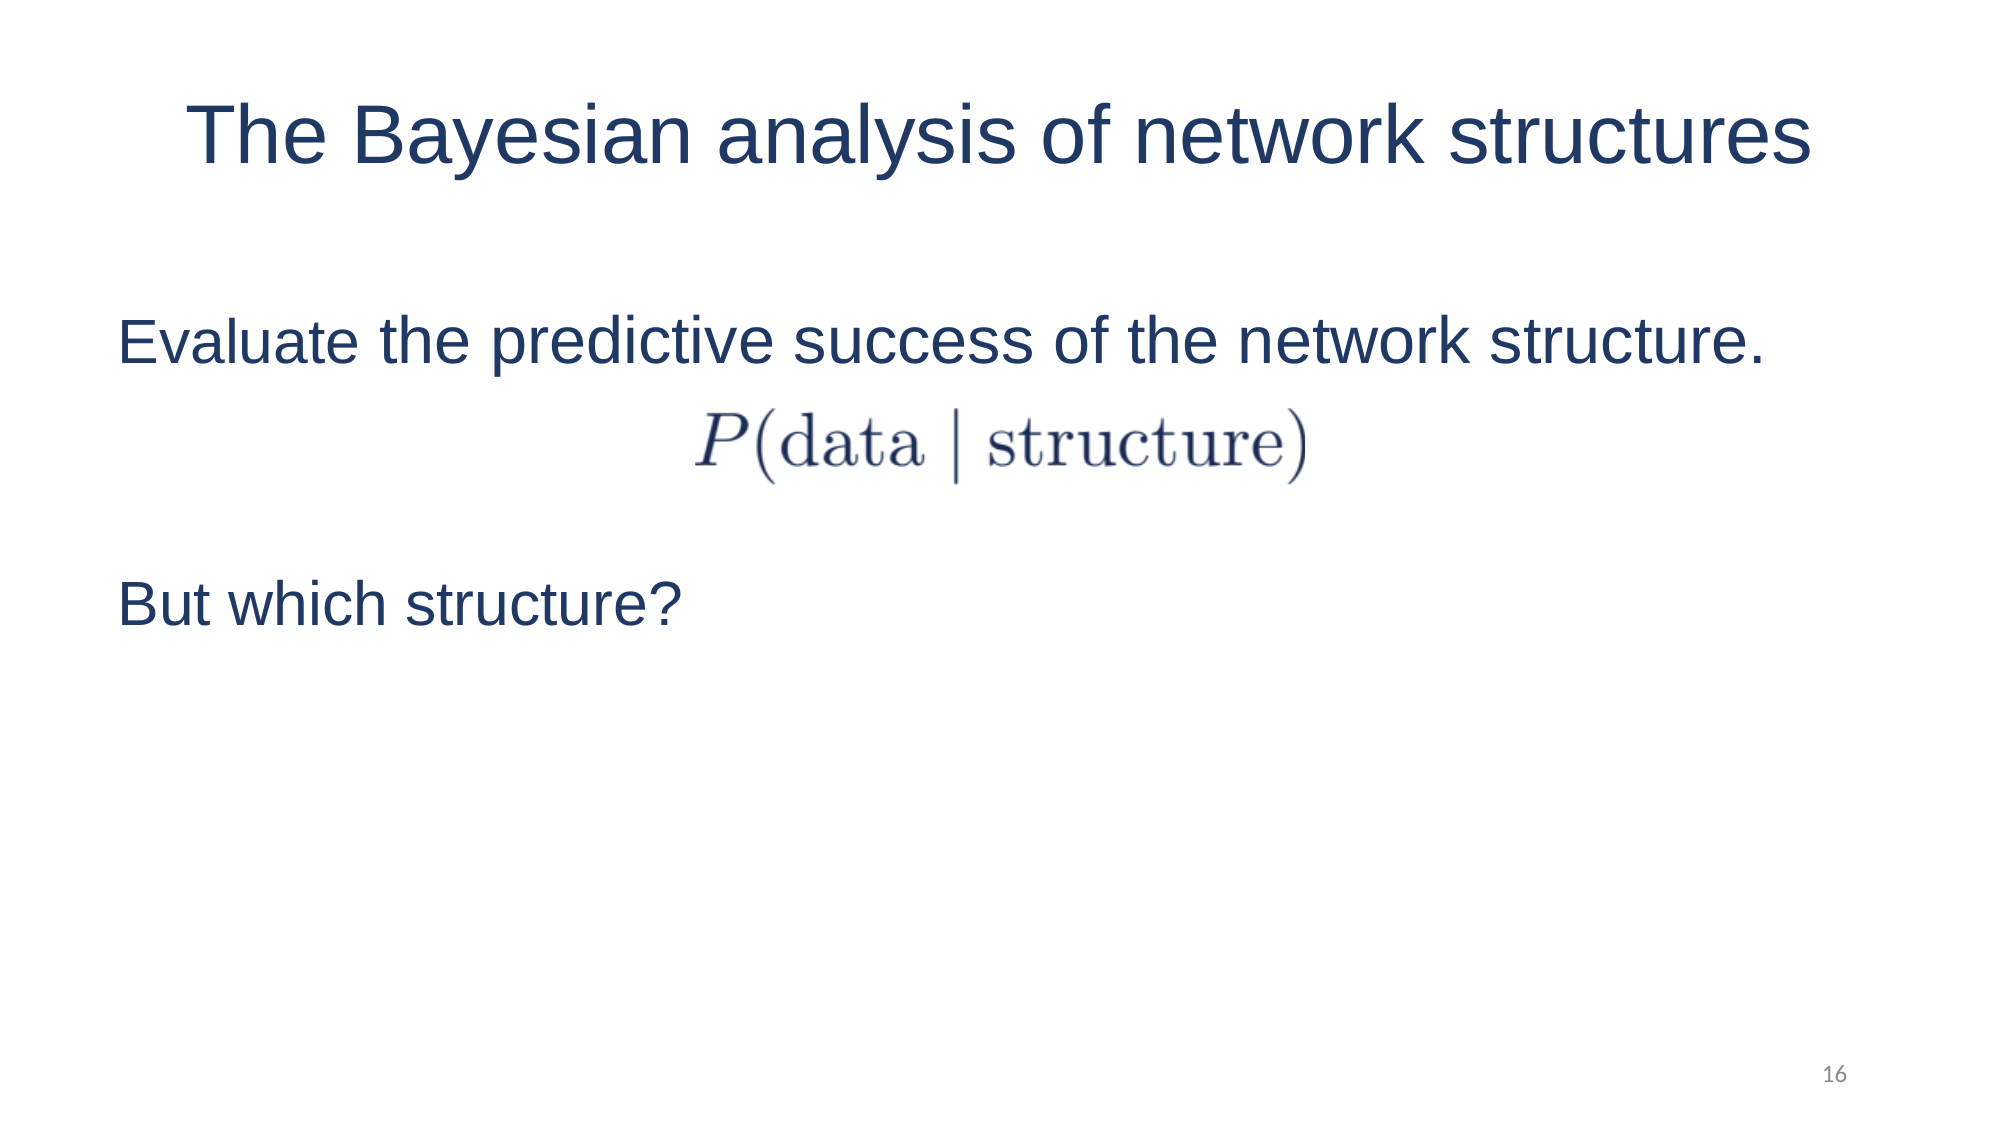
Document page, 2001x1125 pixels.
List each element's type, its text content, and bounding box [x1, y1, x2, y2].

text_box Evaluate the predictive success of the network structure. [102, 289, 1863, 385]
picture [694, 407, 1306, 485]
slide_number 16 [1412, 1042, 1863, 1103]
text_box But which structure? [102, 555, 1863, 646]
title The Bayesian analysis of network structures [0, 0, 2000, 190]
